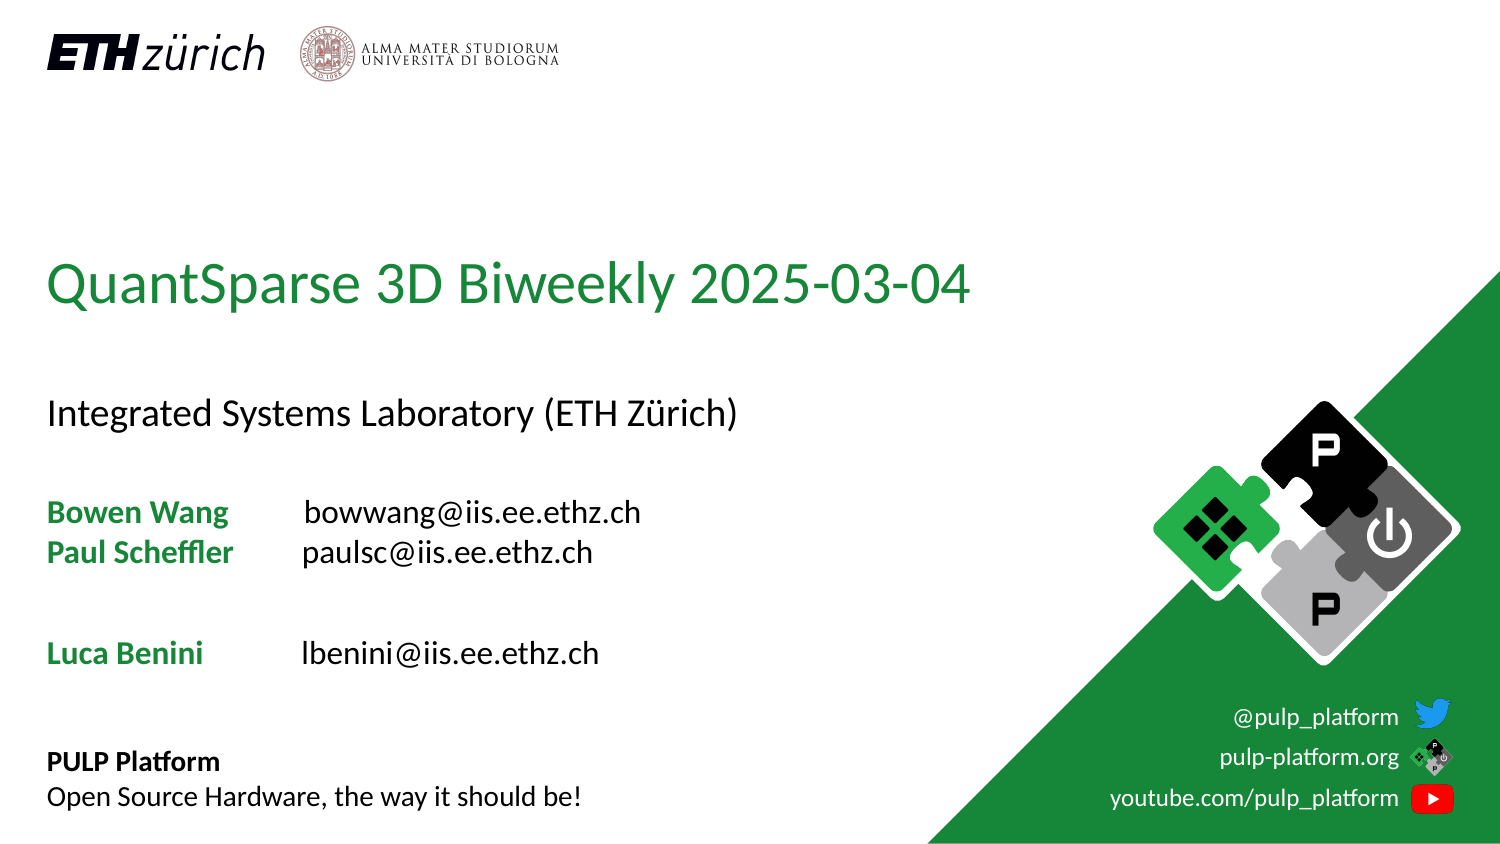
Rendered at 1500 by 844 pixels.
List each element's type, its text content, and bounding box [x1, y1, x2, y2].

title QuantSparse 3D Biweekly 2025-03-04 [46, 251, 1360, 388]
picture [46, 34, 265, 71]
picture [299, 26, 357, 83]
picture [1151, 399, 1454, 658]
subtitle Integrated Systems Laboratory (ETH Zürich) [46, 388, 797, 435]
slide_number 1 [1403, 779, 1494, 844]
list Bowen Wang bowwang@iis.ee.ethz.ch Paul Scheffler paulsc@iis.ee.ethz.ch Luca Benini lbenini@iis.ee.ethz.ch [46, 484, 797, 696]
picture [1410, 738, 1453, 776]
picture [1414, 698, 1452, 729]
picture [361, 40, 559, 65]
